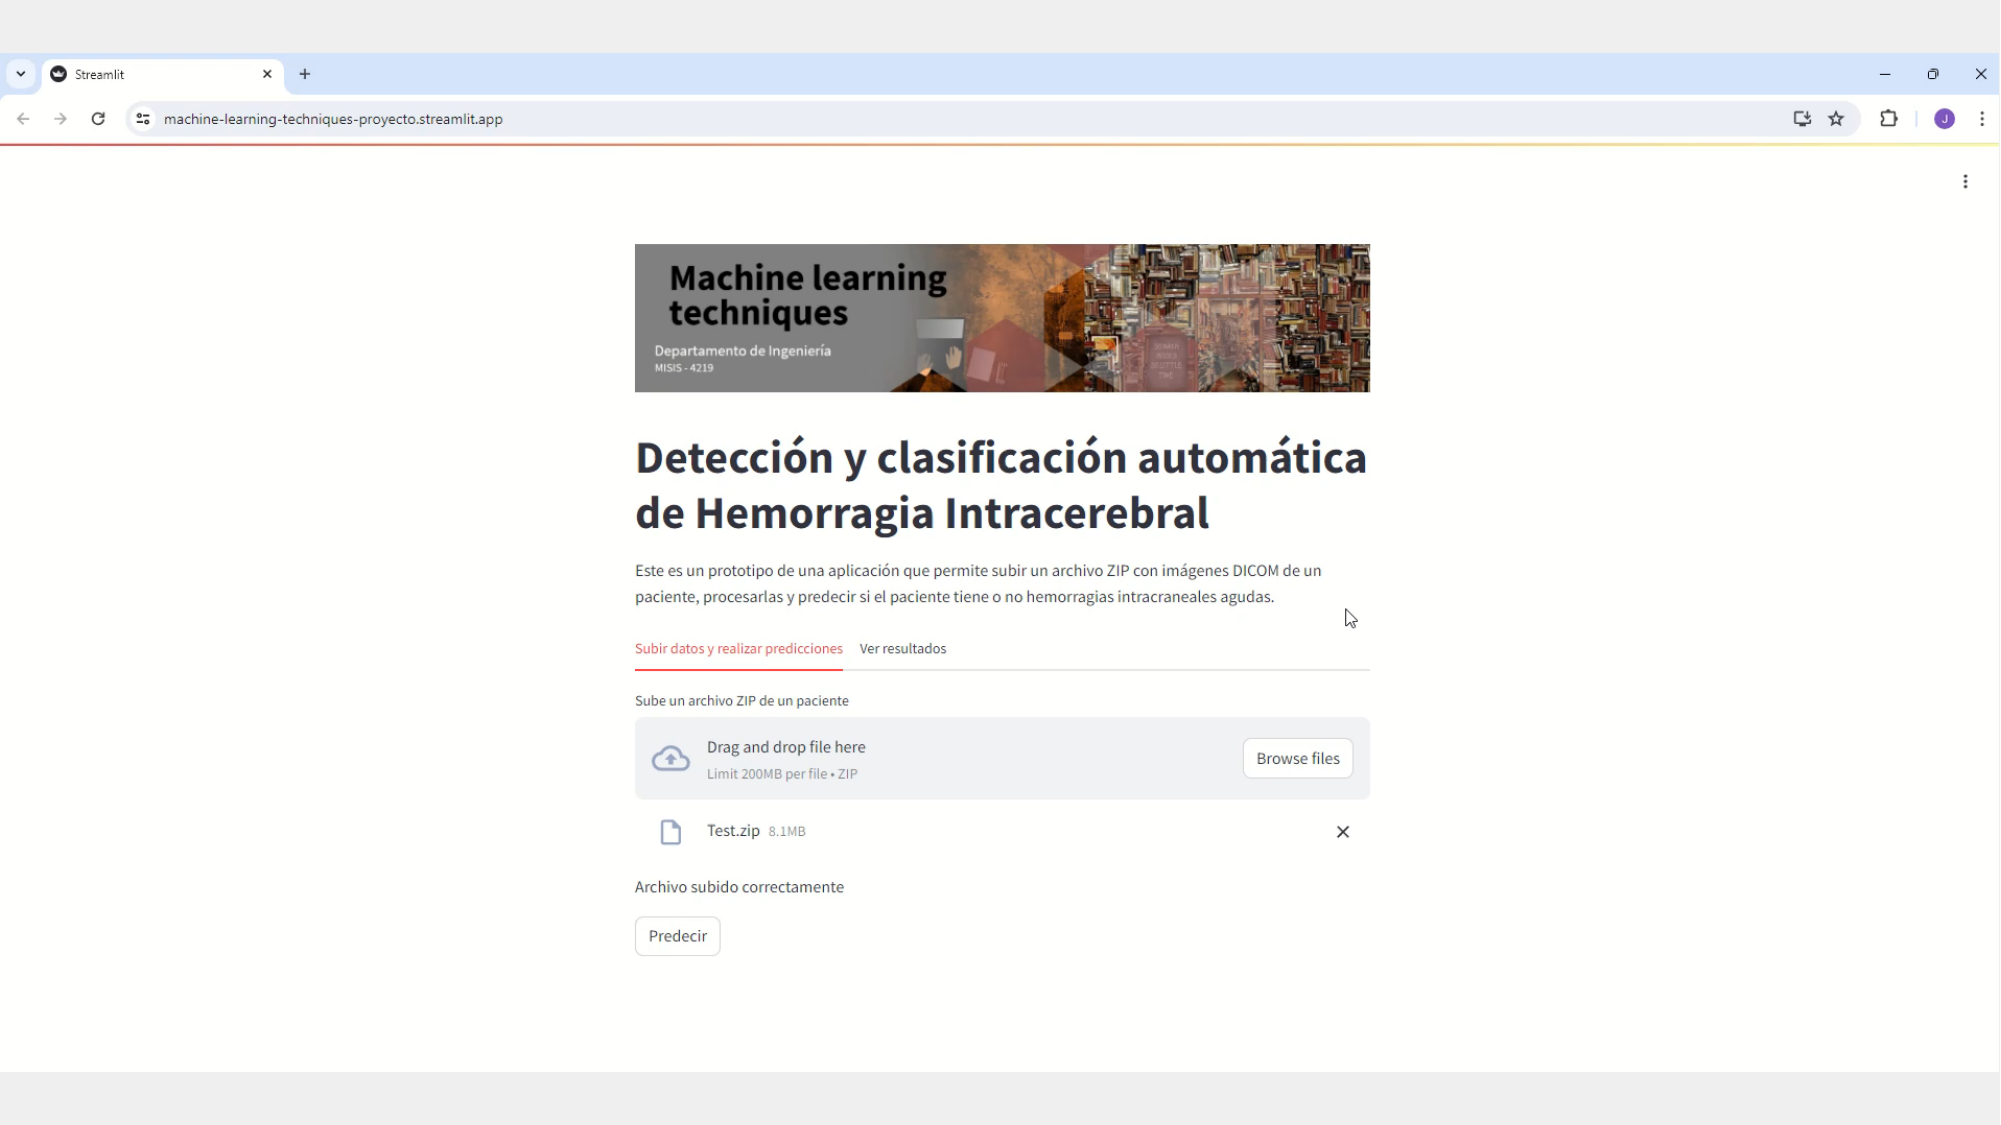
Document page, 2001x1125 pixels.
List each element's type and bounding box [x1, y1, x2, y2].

list [0, 52, 2000, 1073]
